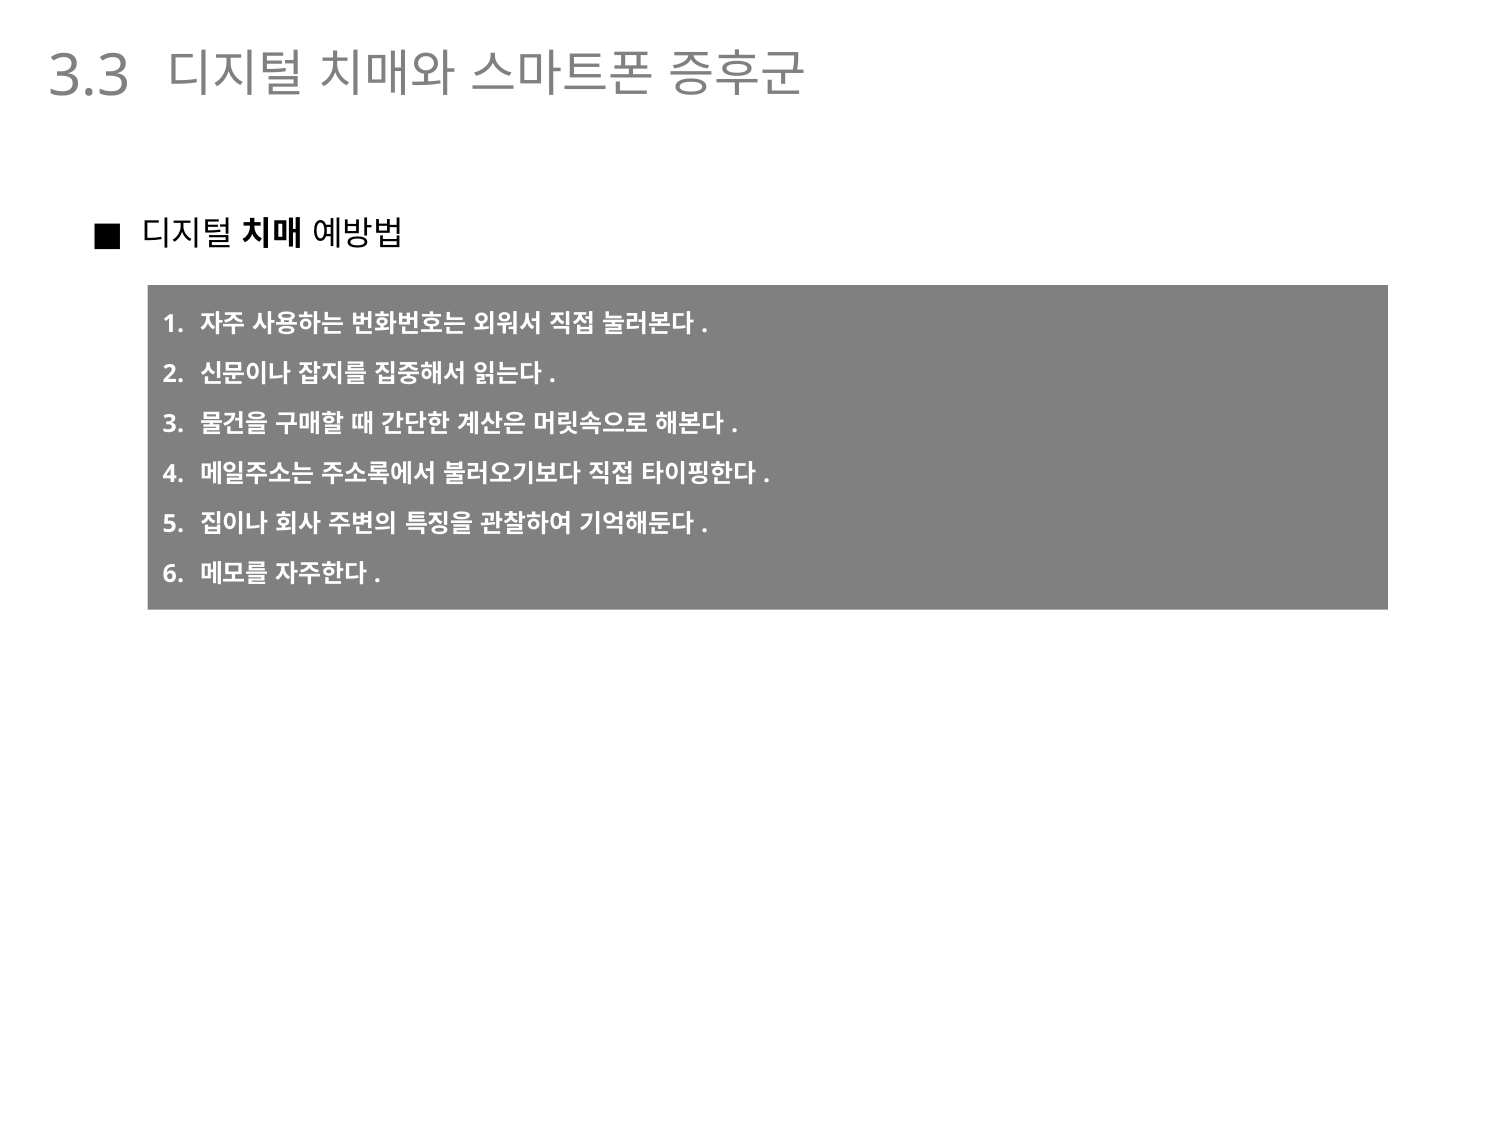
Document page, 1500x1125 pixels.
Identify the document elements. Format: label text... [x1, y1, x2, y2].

text_box 디지털 치매와 스마트폰 증후군 [159, 41, 1187, 127]
text_box 디지털 치매 예방법 [76, 148, 1471, 1125]
text_box 자주 사용하는 번화번호는 외워서 직접 눌러본다. 신문이나 잡지를 집중해서 읽는다. 물건을 구매할 때 간단한 계산은 머릿속으로 해본다. 메일주소는 주소록에서 불러오기보다 직접 타이핑한다. 집이나 회사 주변의 특징을 관찰하여 기억해둔다. 메모를 자주한다. [147, 285, 1388, 610]
text_box 3.3 [41, 44, 184, 130]
